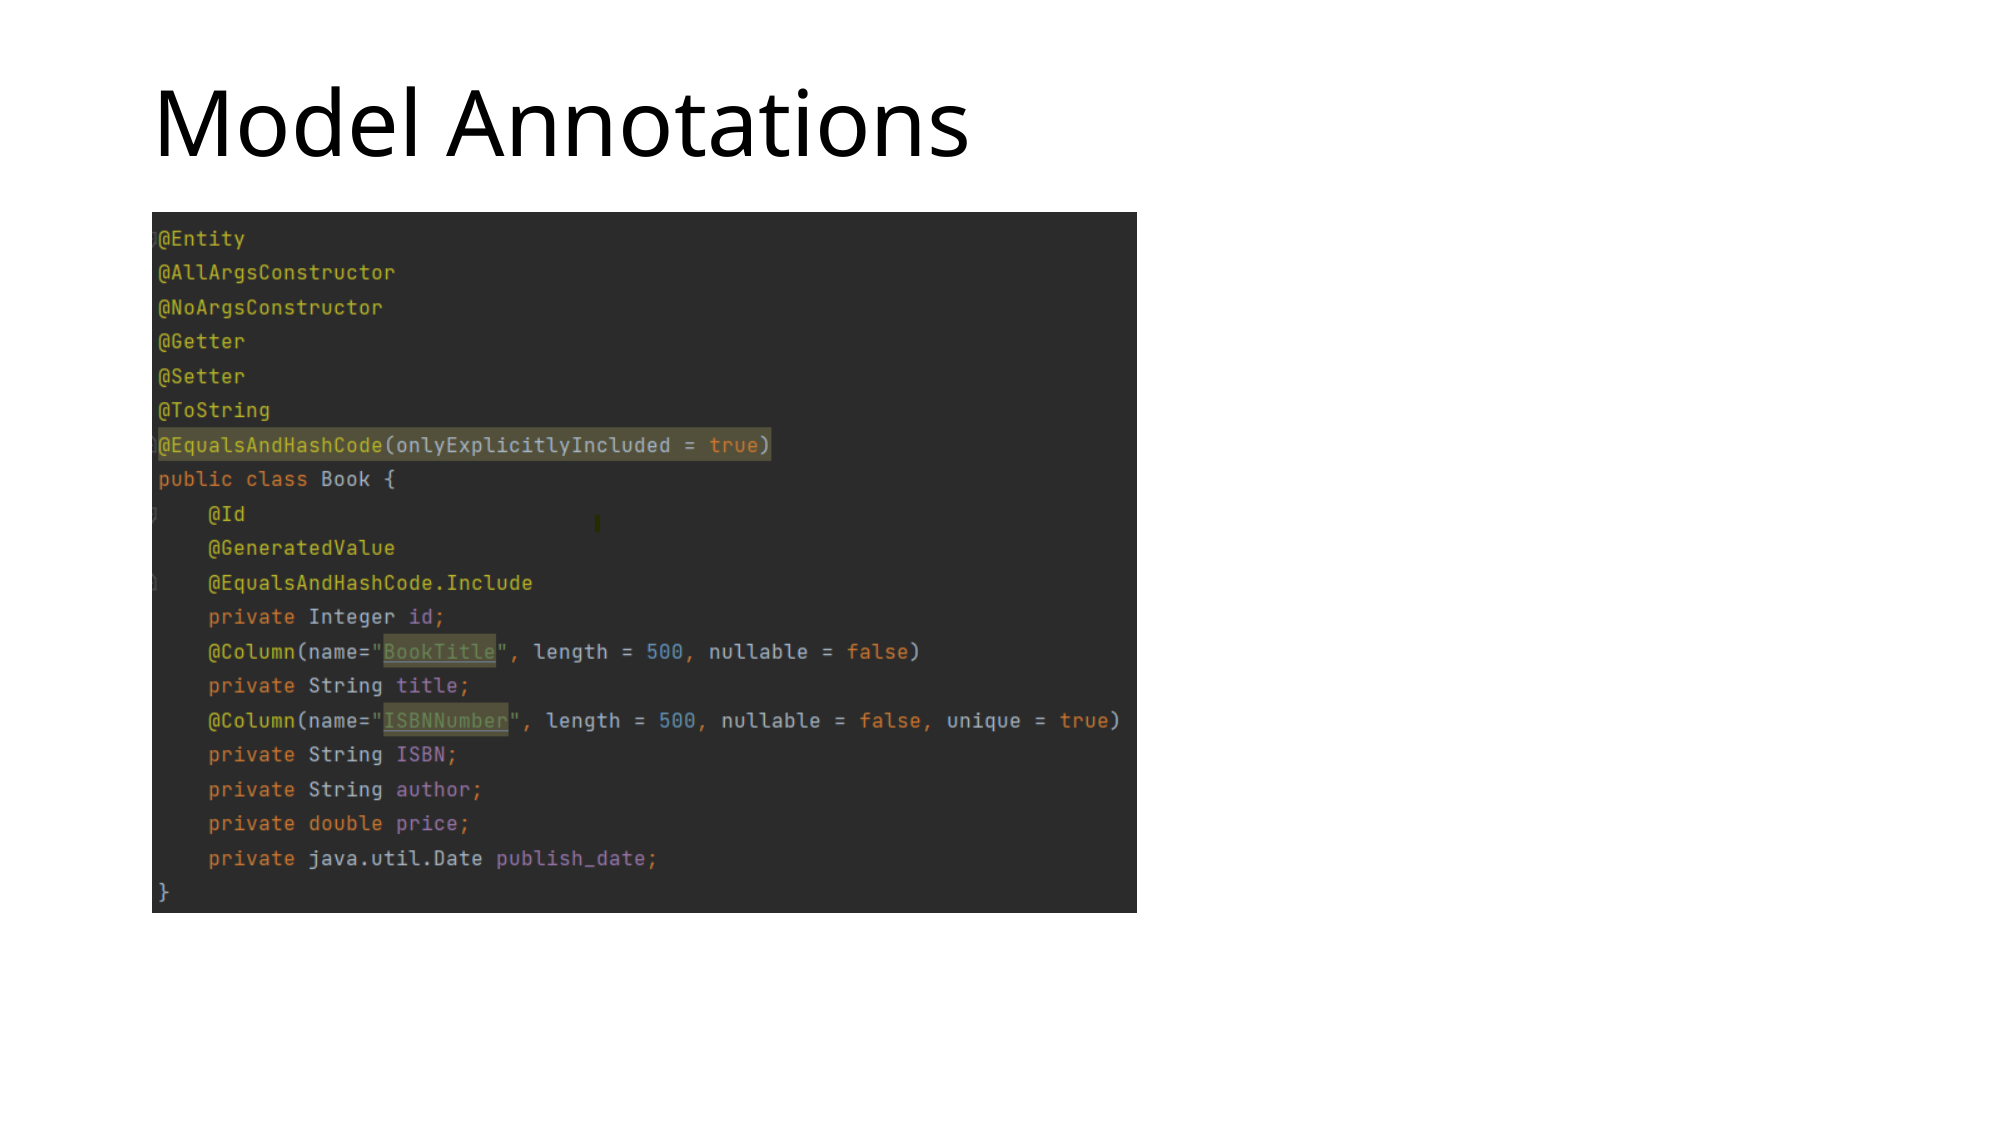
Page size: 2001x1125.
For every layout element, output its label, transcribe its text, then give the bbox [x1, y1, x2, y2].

picture [152, 212, 1137, 913]
title Model Annotations [137, 59, 1701, 194]
